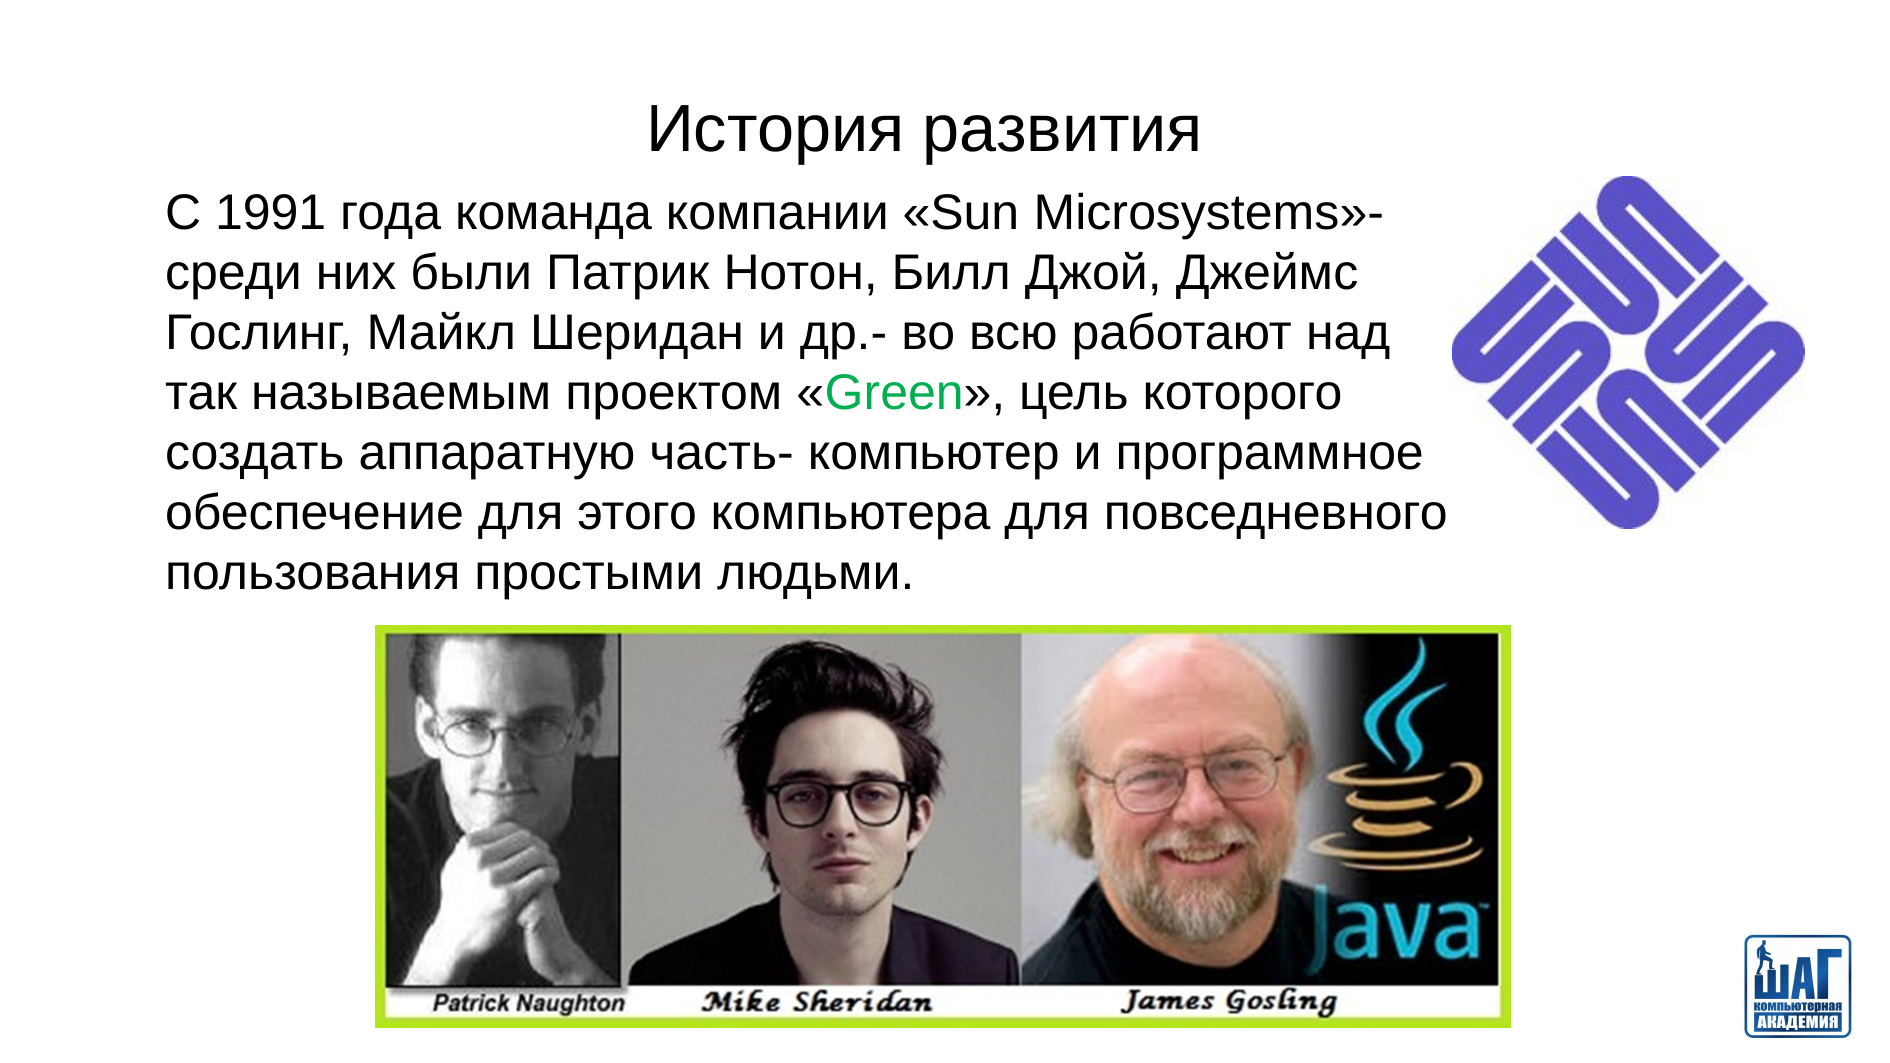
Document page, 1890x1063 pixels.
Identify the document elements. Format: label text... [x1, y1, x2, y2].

picture [1452, 176, 1805, 529]
title История развития [141, 59, 1708, 192]
picture [1740, 933, 1855, 1041]
picture [375, 625, 1511, 1029]
list С 1991 года команда компании «Sun Microsystems»- среди них были Патрик Нотон, Билл Джой, Джеймс Гослинг, Майкл Шеридан и др.- во всю работают над так называемым проектом «Green», цель которого создать аппаратную часть- компьютер и программное обеспечение для этого компьютера для повседневного пользования простыми людьми. [165, 179, 1453, 891]
